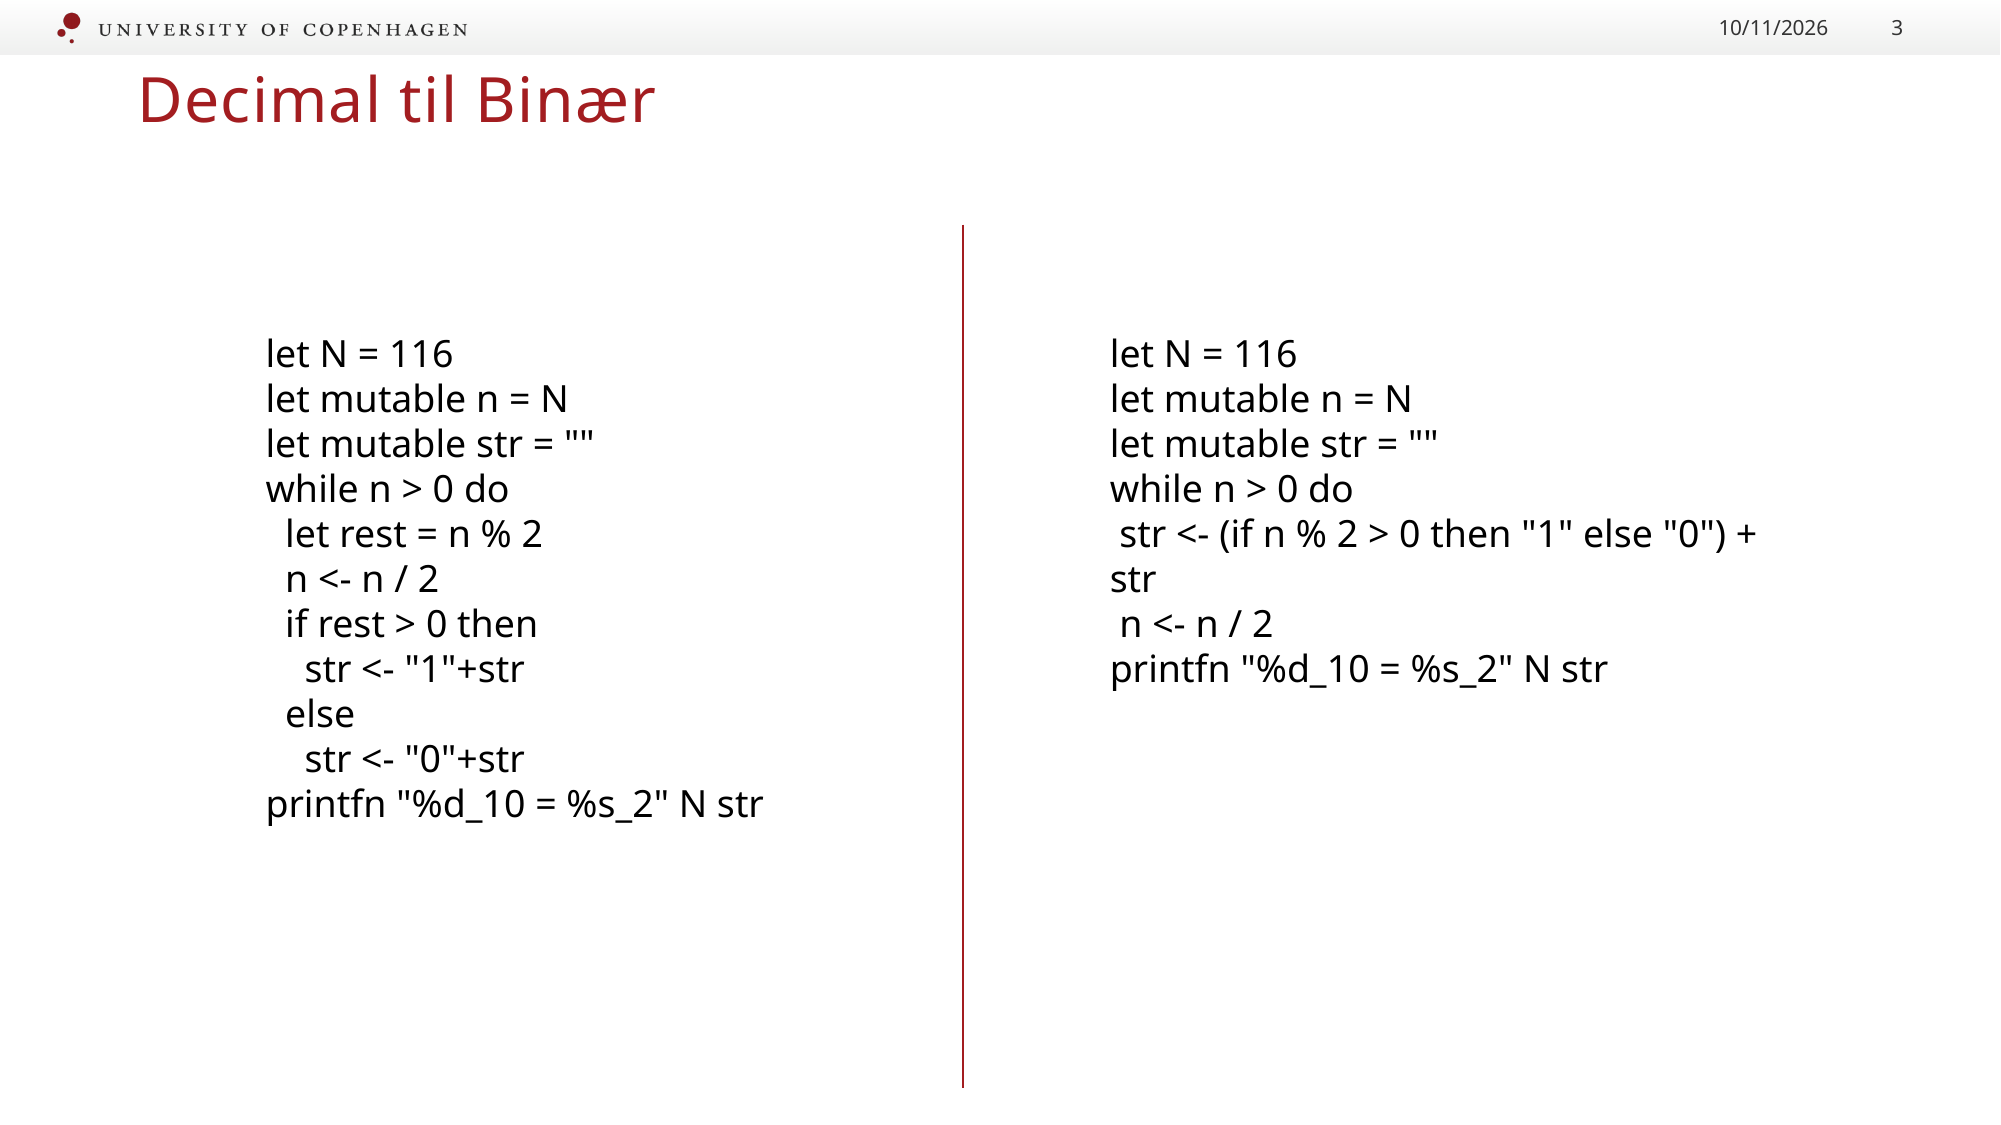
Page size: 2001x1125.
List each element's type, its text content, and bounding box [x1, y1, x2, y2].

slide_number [1694, 14, 1829, 43]
text_box let N = 116 let mutable n = N let mutable str = "" while n > 0 do str <- (if n % 2 > 0 then "1" else "0") + str n <- n / 2 printfn "%d_10 = %s_2" N str [1094, 322, 1800, 698]
text_box let N = 116 let mutable n = N let mutable str = "" while n > 0 do let rest = n % 2 n <- n / 2 if rest > 0 then str <- "1"+str else str <- "0"+str printfn "%d_10 = %s_2" N str [250, 322, 894, 833]
picture [92, 15, 475, 42]
text_box Decimal til Binær [137, 59, 1863, 278]
slide_number 3 [1840, 14, 1904, 43]
